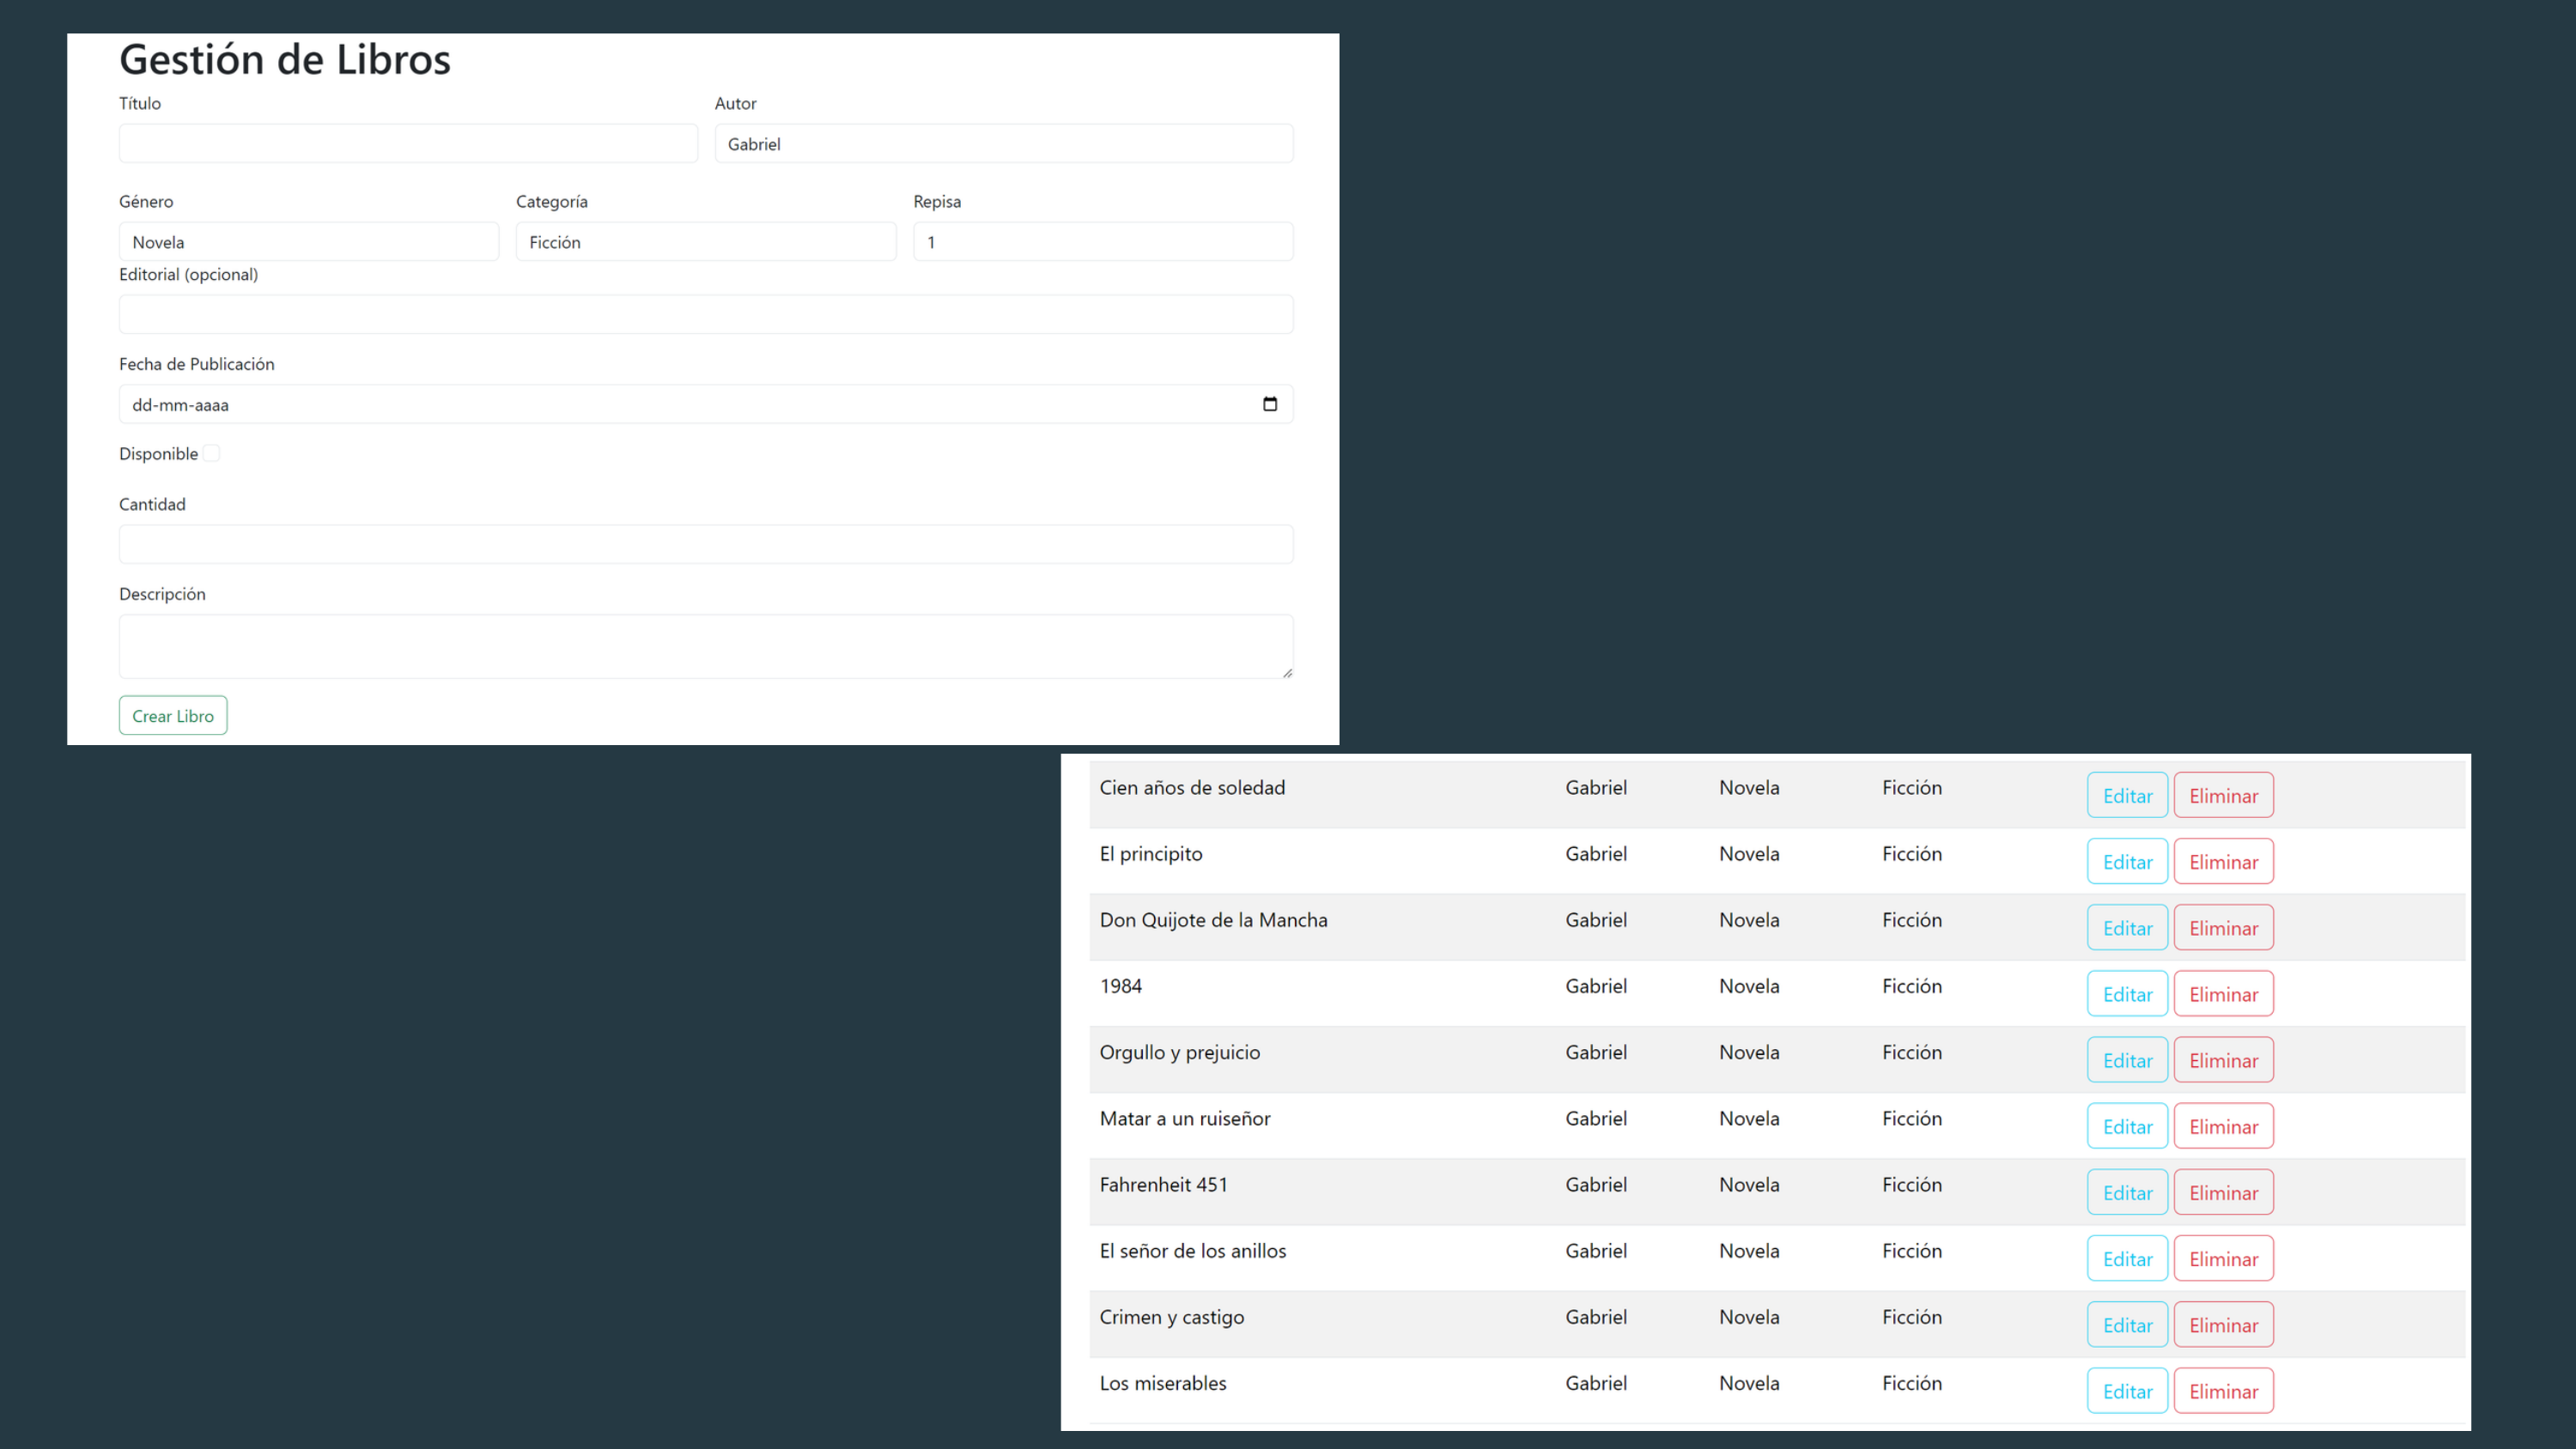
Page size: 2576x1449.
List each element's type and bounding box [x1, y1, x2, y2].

text_box [67, 33, 1340, 745]
text_box [1060, 754, 2472, 1431]
